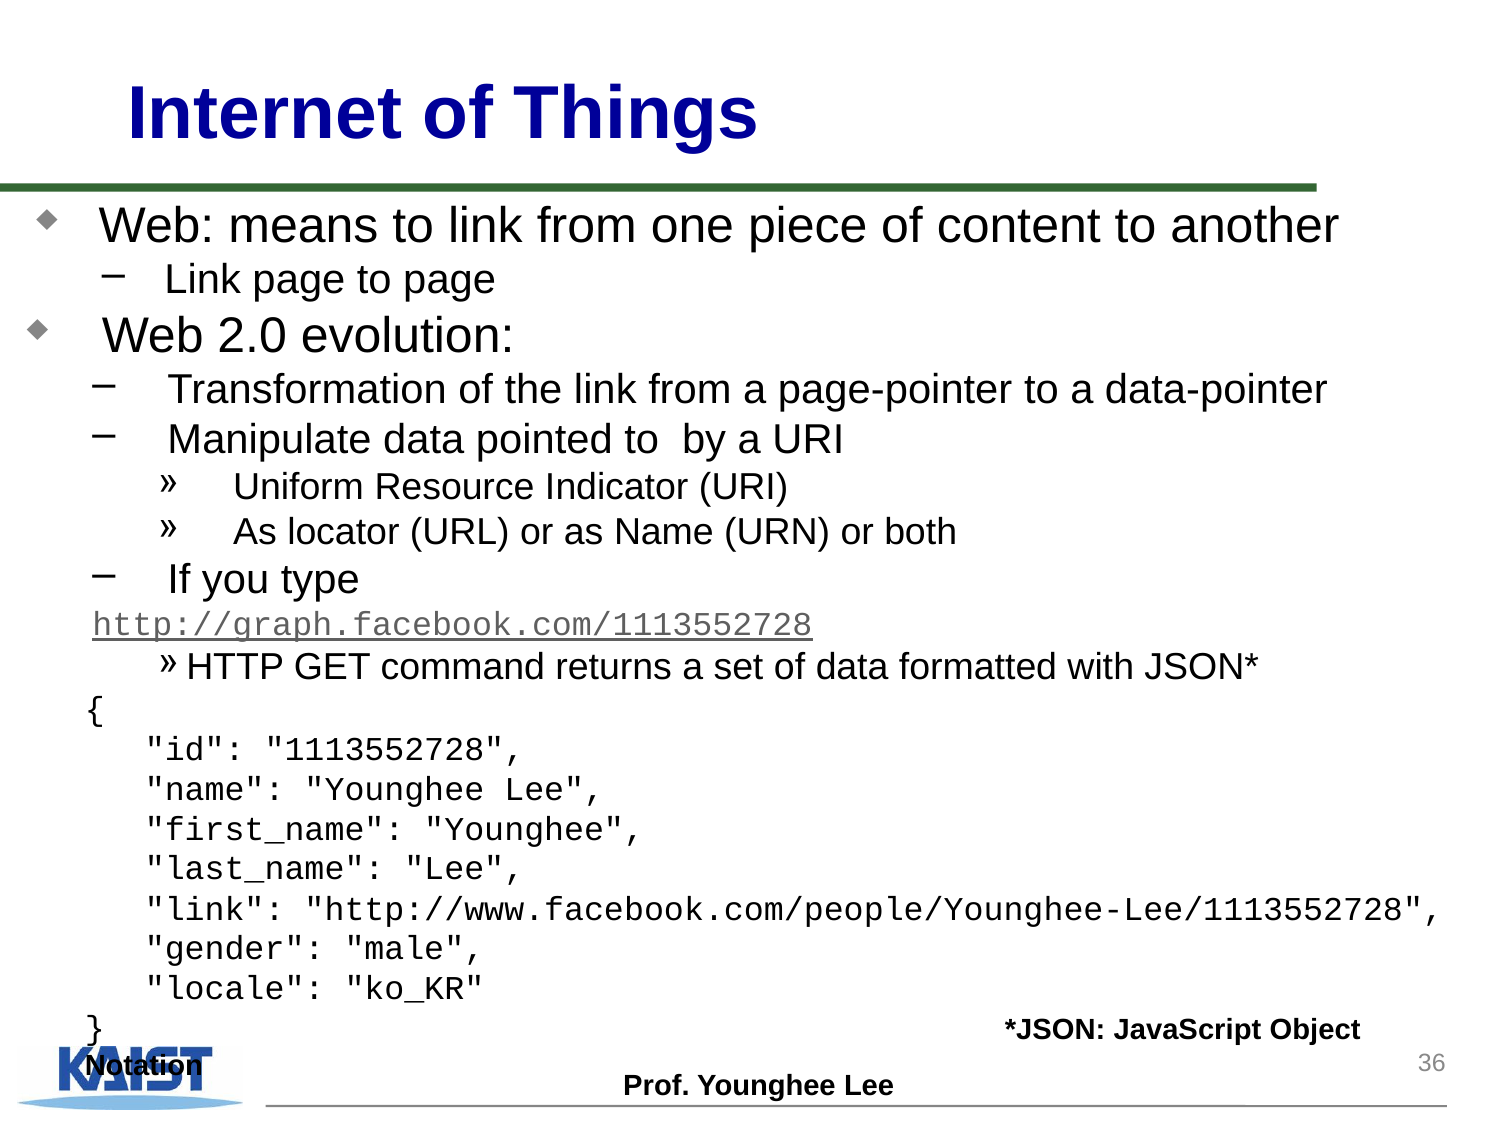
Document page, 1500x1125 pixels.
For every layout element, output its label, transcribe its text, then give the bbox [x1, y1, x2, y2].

title Internet of Things [112, 54, 1390, 161]
picture [17, 1106, 243, 1110]
list Web: means to link from one piece of content to another Link page to page Web 2.0 evolution: Transformation of the link from a page-pointer to a data-pointer Manipulate data pointed to by a URI Uniform Resource Indicator (URI) As locator (URL) or as Name (URN) or both If you type http://graph.facebook.com/1113552728 HTTP GET command returns a set of data formatted with JSON* { "id": "1113552728", "name": "Younghee Lee", "first_name": "Younghee", "last_name": "Lee", "link": "http://www.facebook.com/people/Younghee-Lee/1113552728", "gender": "male", "locale": "ko_KR" } *JSON: JavaScript Object Notation [11, 184, 1483, 1106]
